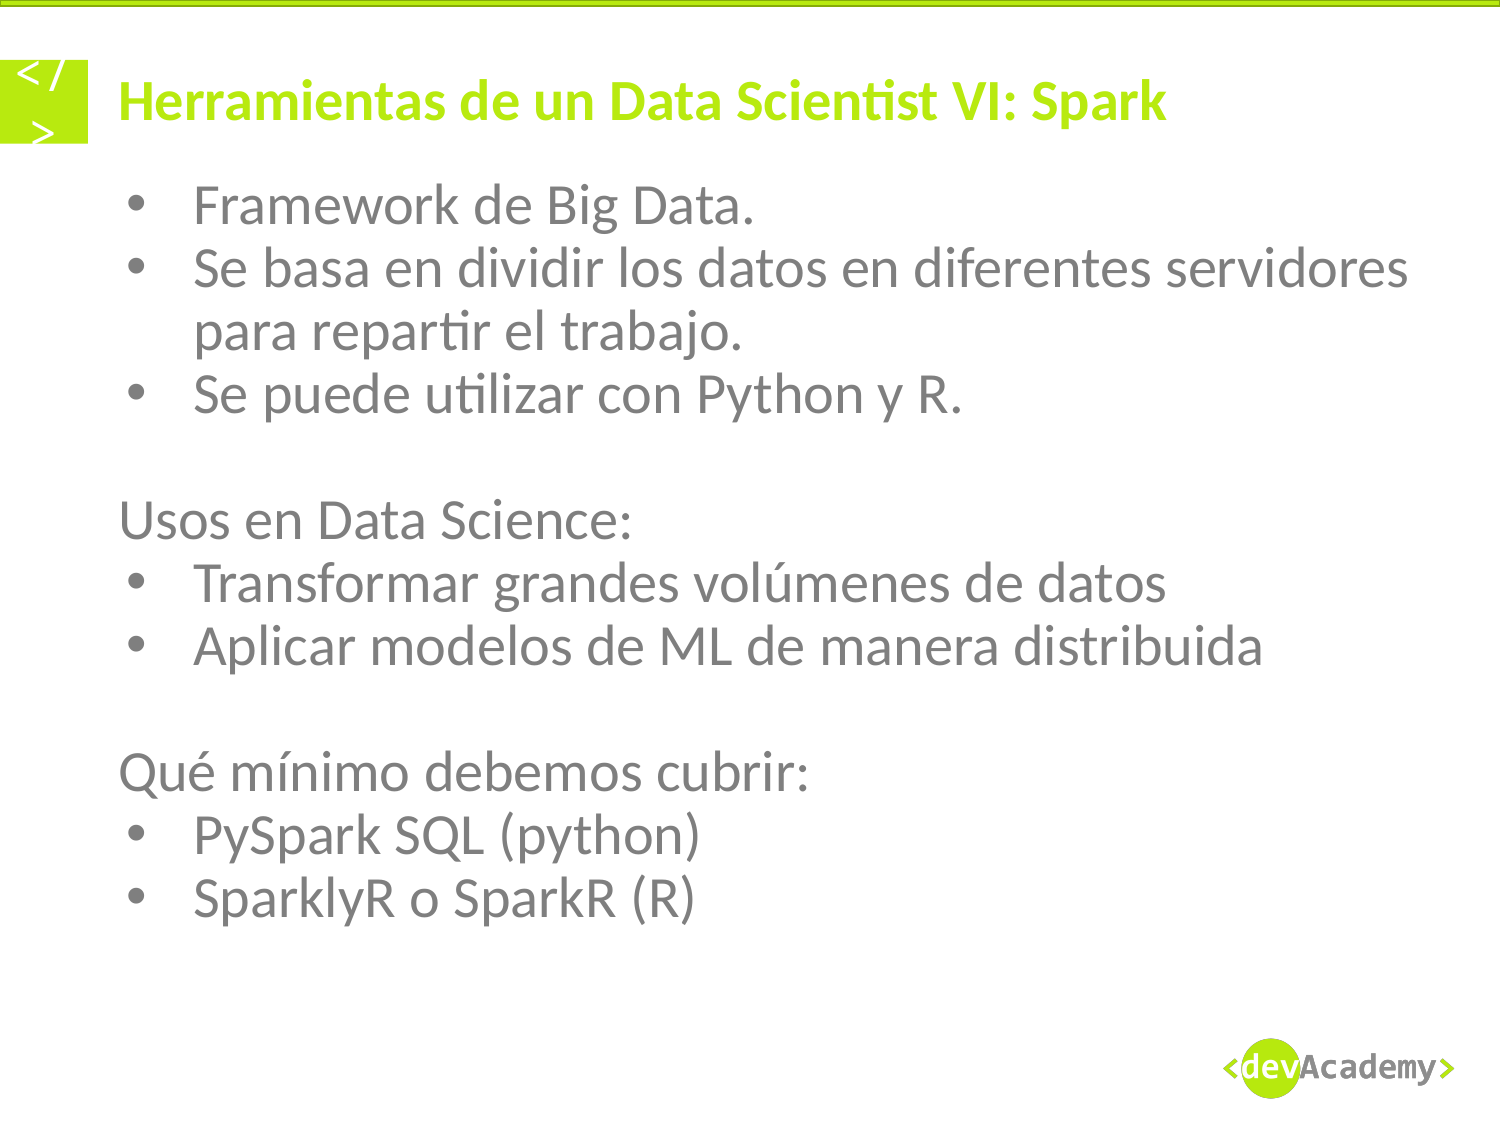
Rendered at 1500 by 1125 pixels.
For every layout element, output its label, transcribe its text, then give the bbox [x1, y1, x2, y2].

title Herramientas de un Data Scientist VI: Spark [103, 59, 1458, 144]
list Framework de Big Data. Se basa en dividir los datos en diferentes servidores para repartir el trabajo. Se puede utilizar con Python y R. Usos en Data Science: Transformar grandes volúmenes de datos Aplicar modelos de ML de manera distribuida Qué mínimo debemos cubrir: PySpark SQL (python) SparklyR o SparkR (R) [103, 167, 1458, 1014]
picture [1218, 1036, 1458, 1102]
